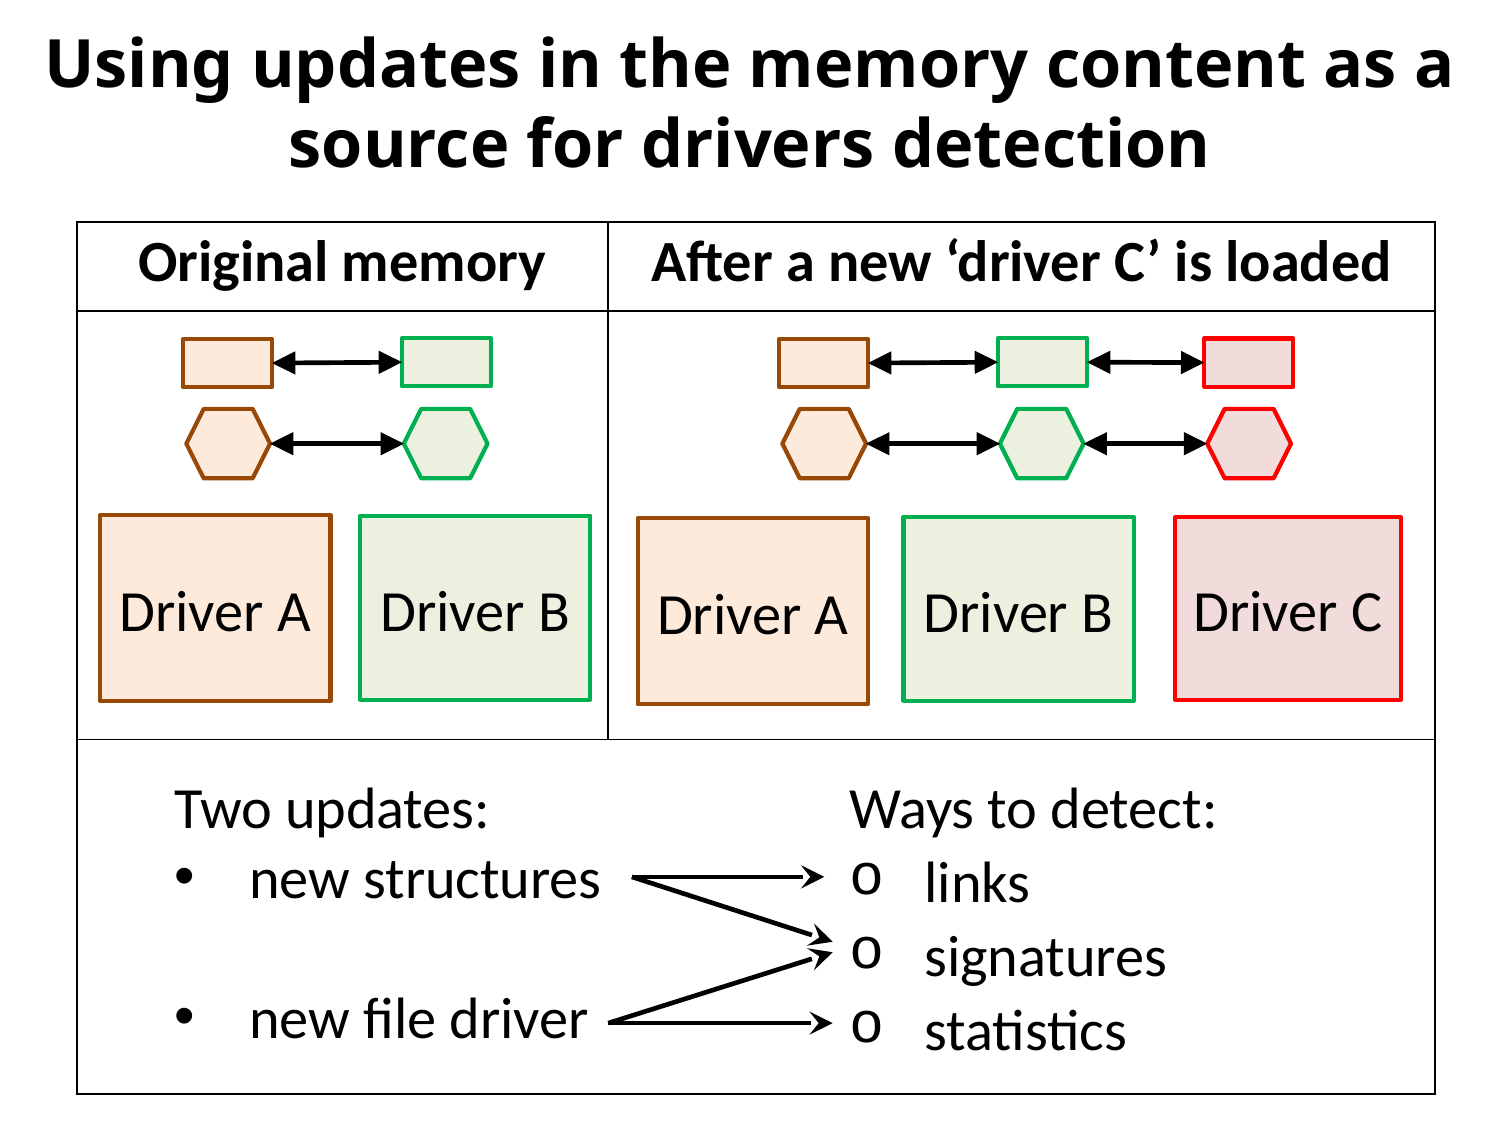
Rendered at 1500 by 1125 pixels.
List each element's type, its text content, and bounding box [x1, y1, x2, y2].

text_box Driver B [901, 515, 1136, 703]
text_box Driver C [1173, 515, 1403, 702]
text_box [184, 406, 272, 481]
text_box Ways to detect: links signatures statistics [834, 763, 1233, 1070]
text_box [181, 337, 274, 389]
text_box [996, 336, 1089, 388]
text_box [1202, 336, 1295, 389]
text_box Two updates: new structures new file driver [159, 763, 910, 1058]
table_header After a new ‘driver C’ is loaded [609, 223, 1434, 310]
text_box [400, 336, 493, 388]
text_box Driver A [636, 516, 870, 706]
table_cell [78, 740, 1434, 1093]
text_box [631, 876, 833, 943]
text_box [777, 337, 870, 389]
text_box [607, 951, 833, 1024]
table_header Original memory [78, 223, 607, 310]
title Using updates in the memory content as a source for drivers detection [0, 7, 1500, 195]
text_box [998, 406, 1086, 481]
table_cell [609, 312, 1434, 739]
table_cell [78, 312, 607, 739]
text_box [780, 406, 868, 481]
text_box [1205, 406, 1293, 481]
text_box Driver B [358, 514, 592, 702]
text_box Driver A [98, 513, 333, 703]
text_box [402, 406, 490, 481]
